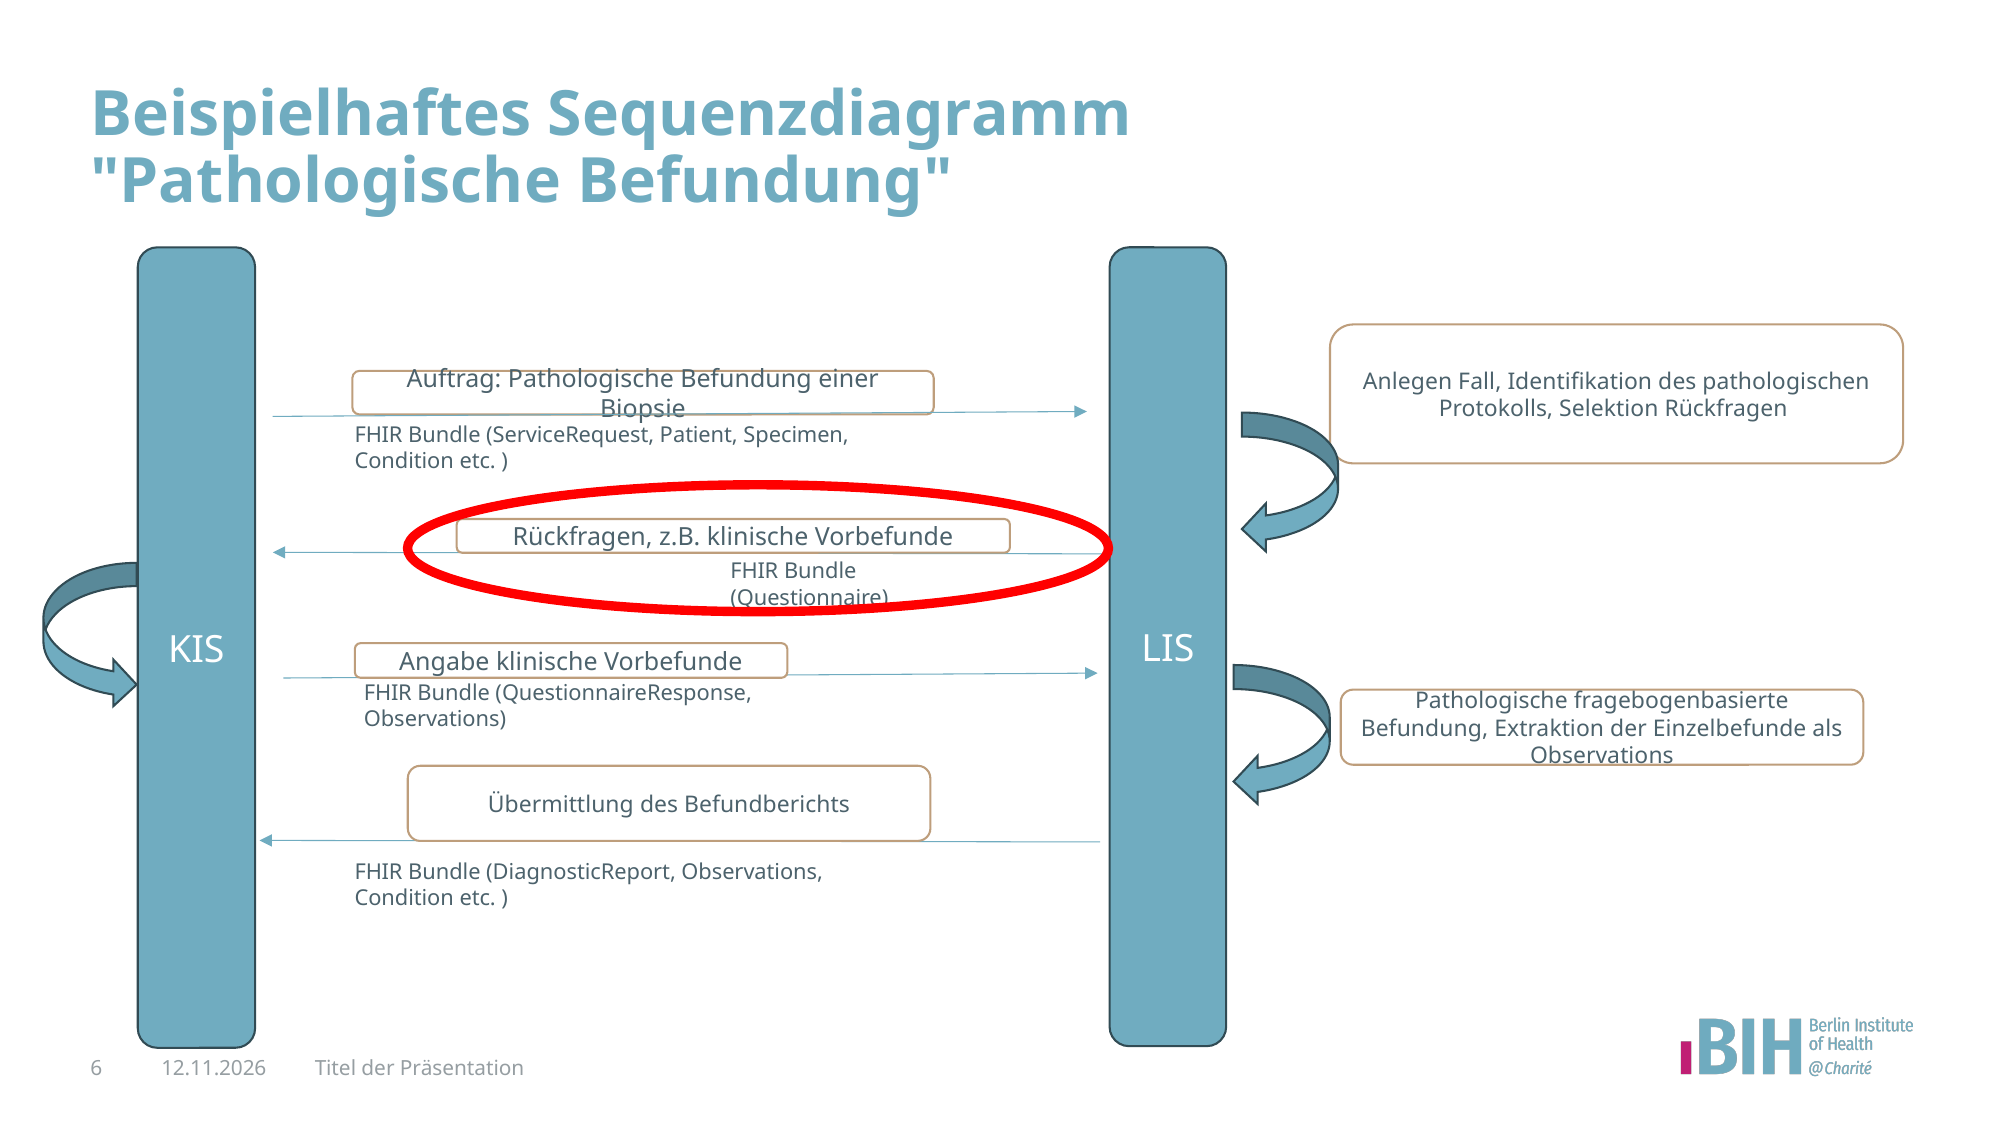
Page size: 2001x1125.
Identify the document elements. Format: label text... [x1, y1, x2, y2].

text_box Anlegen Fall, Identifikation des pathologischen Protokolls, Selektion Rückfragen [1328, 323, 1905, 465]
text_box [406, 483, 1110, 552]
text_box [1232, 663, 1331, 807]
text_box Übermittlung des Befundberichts [406, 764, 932, 840]
text_box [42, 561, 139, 709]
footer Titel der Präsentation [314, 1046, 1024, 1083]
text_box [283, 673, 1098, 678]
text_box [272, 411, 1087, 417]
text_box [407, 554, 1109, 613]
title Beispielhaftes Sequenzdiagramm "Pathologische Befundung" [90, 78, 1721, 220]
text_box FHIR Bundle (DiagnosticReport, Observations, Condition etc. ) [339, 849, 897, 918]
text_box Pathologische fragebogenbasierte Befundung, Extraktion der Einzelbefunde als Observations [1339, 688, 1865, 766]
slide_number 6 [90, 1046, 138, 1083]
text_box [1240, 411, 1340, 554]
text_box FHIR Bundle (ServiceRequest, Patient, Specimen, Condition etc. ) [339, 417, 894, 481]
text_box Angabe klinische Vorbefunde [353, 642, 789, 673]
text_box FHIR Bundle (QuestionnaireResponse, Observations) [348, 678, 906, 739]
text_box KIS [136, 246, 257, 1049]
picture [1660, 986, 1933, 1107]
text_box FHIR Bundle (Questionnaire) [715, 589, 1035, 617]
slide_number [161, 1046, 292, 1083]
text_box LIS [1108, 246, 1228, 1048]
text_box Auftrag: Pathologische Befundung einer Biopsie [351, 369, 935, 411]
